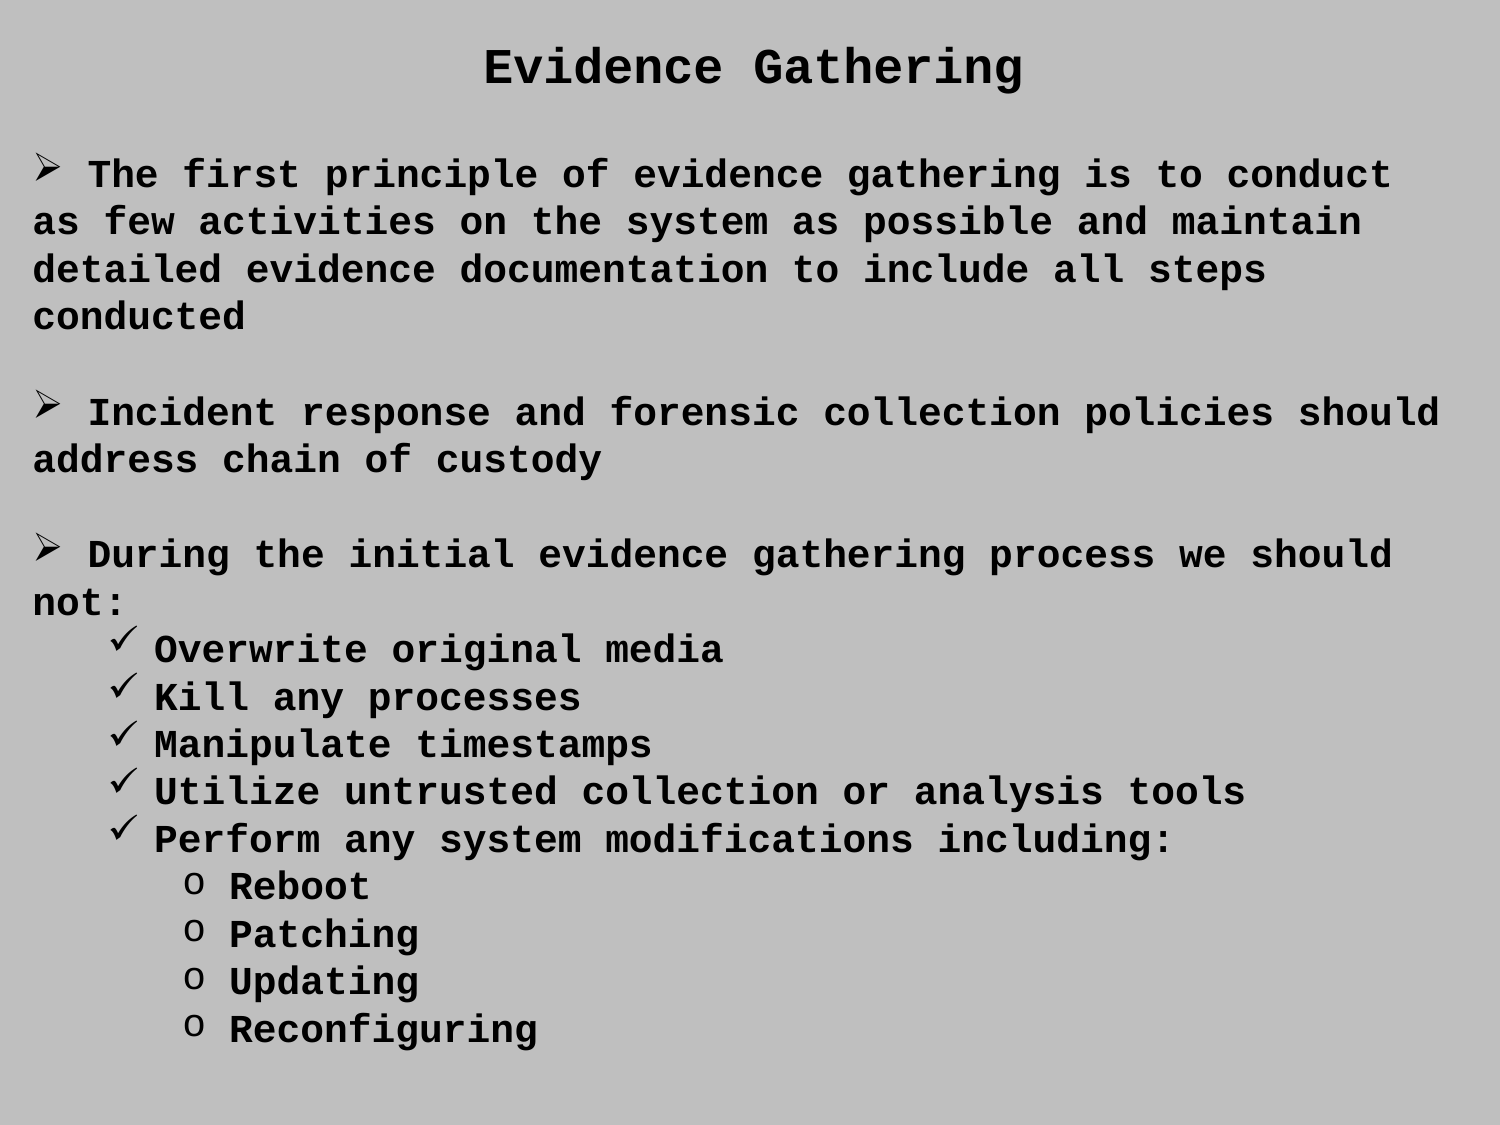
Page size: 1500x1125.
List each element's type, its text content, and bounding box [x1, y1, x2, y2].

text_box The first principle of evidence gathering is to conduct as few activities on the system as possible and maintain detailed evidence documentation to include all steps conducted Incident response and forensic collection policies should address chain of custody During the initial evidence gathering process we should not: Overwrite original media Kill any processes Manipulate timestamps Utilize untrusted collection or analysis tools Perform any system modifications including: Reboot Patching Updating Reconfiguring [17, 140, 1480, 1075]
text_box Evidence Gathering [85, 14, 1421, 114]
